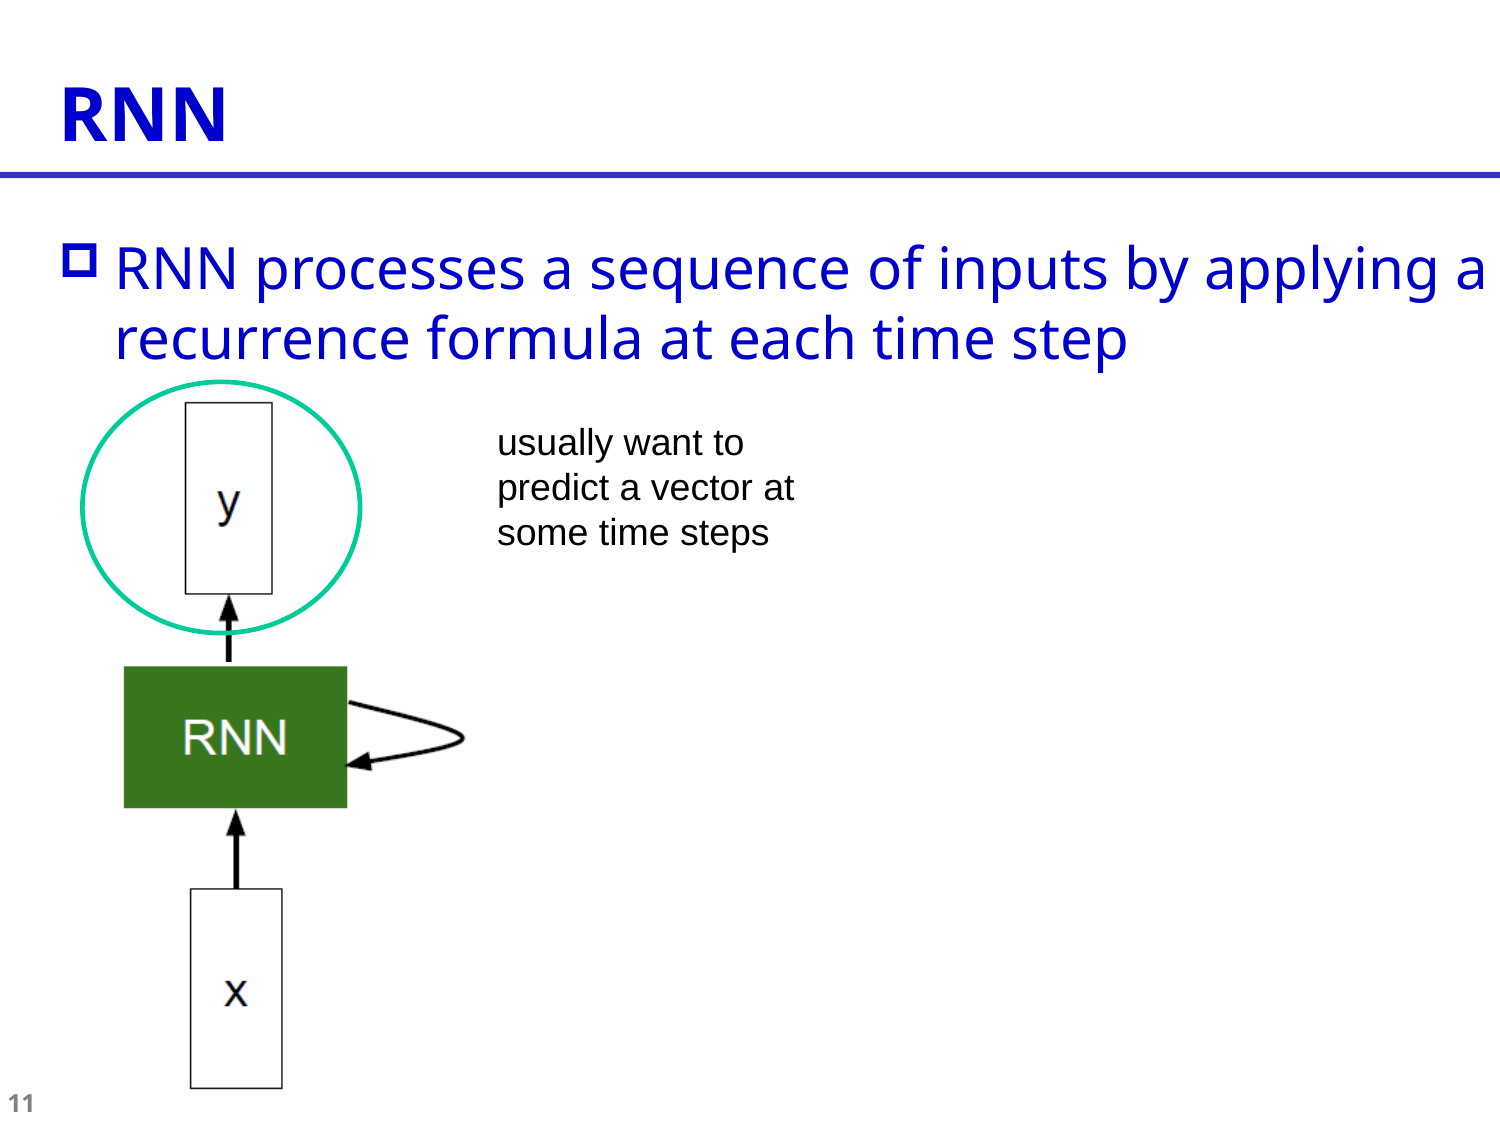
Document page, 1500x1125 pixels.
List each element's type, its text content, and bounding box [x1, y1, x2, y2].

text_box RNN [43, 54, 1467, 168]
text_box usually want to predict a vector at some time steps [482, 410, 842, 561]
text_box RNN processes a sequence of inputs by applying a recurrence formula at each time step [43, 223, 1500, 1024]
picture [82, 381, 478, 1125]
text_box [82, 457, 94, 558]
